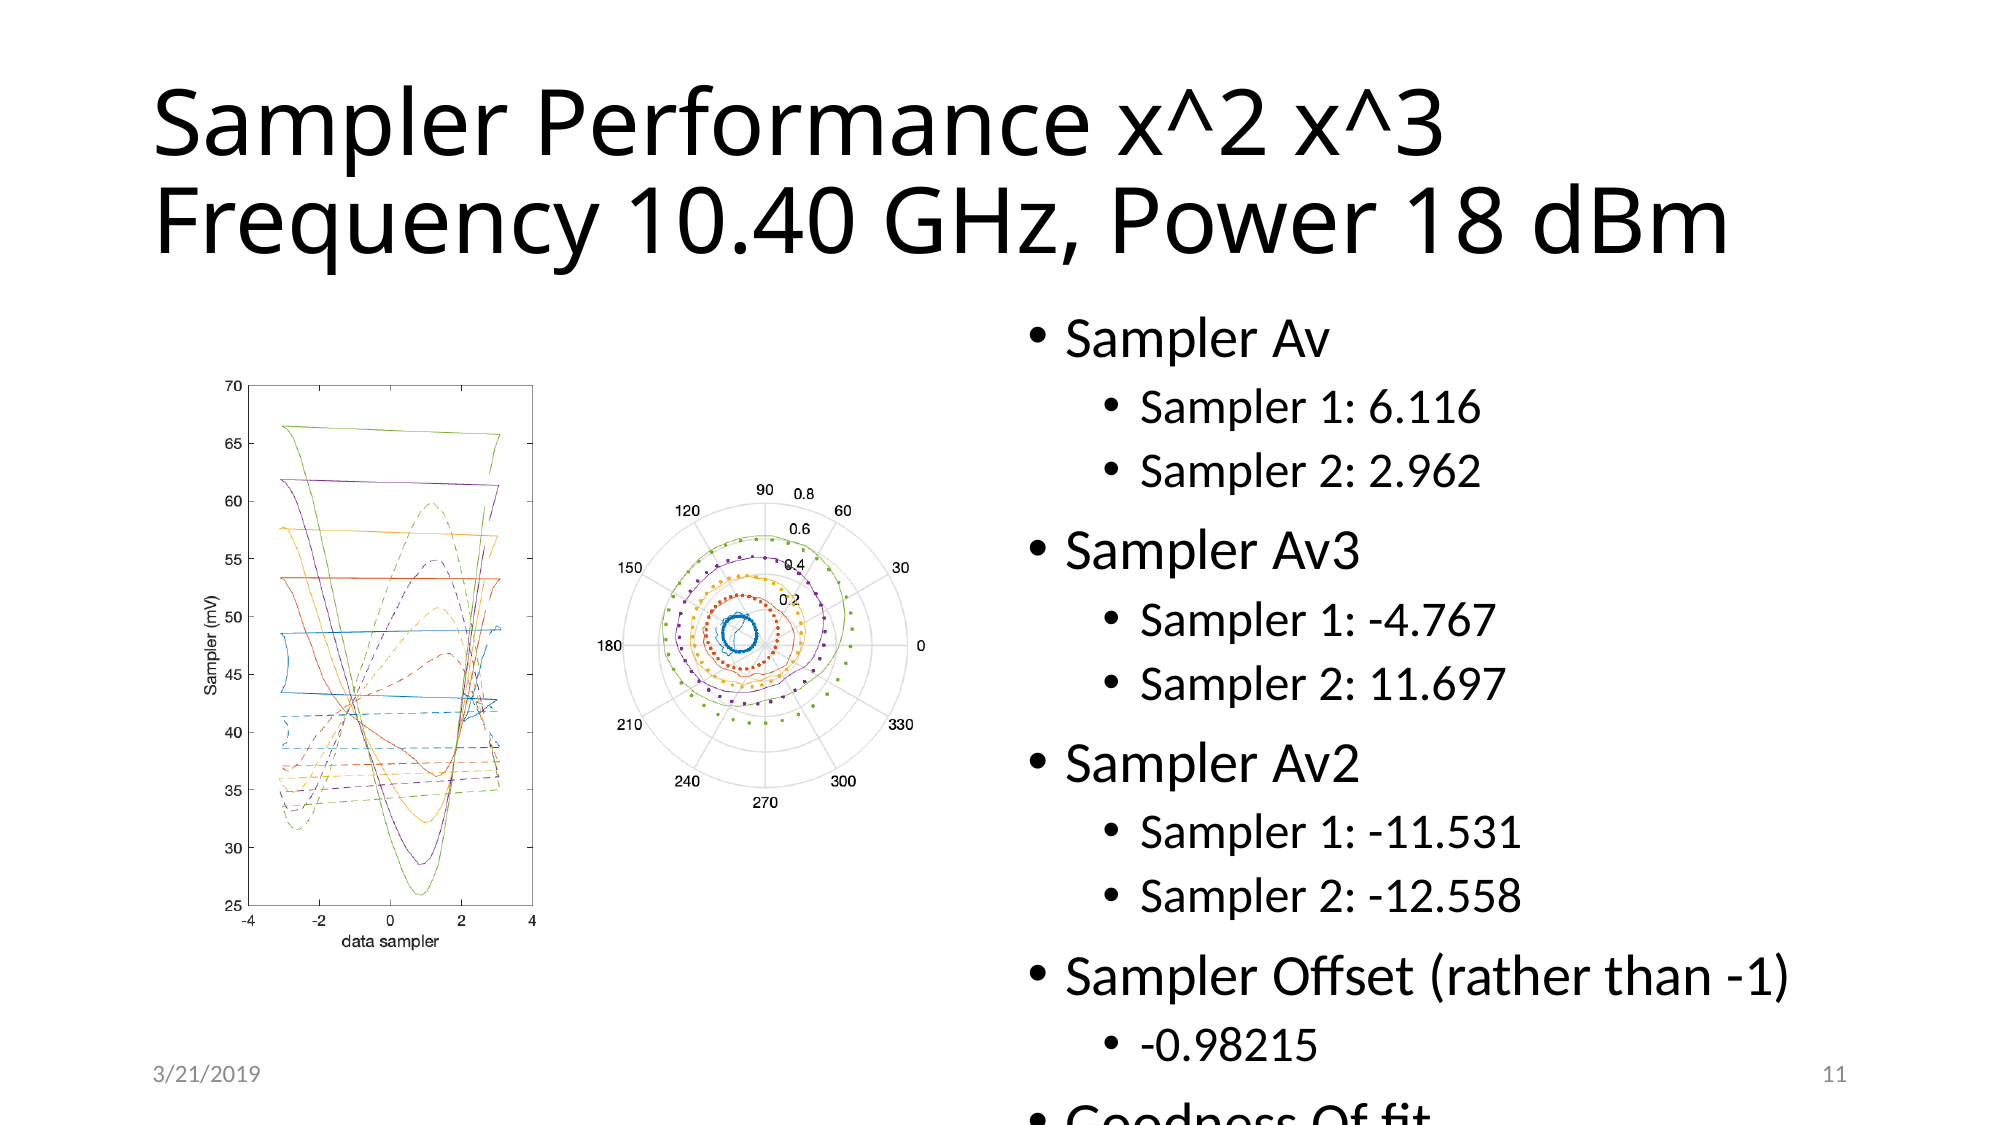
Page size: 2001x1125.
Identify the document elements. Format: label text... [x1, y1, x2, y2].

title Sampler Performance x^2 x^3 Frequency 10.40 GHz, Power 18 dBm [137, 59, 1863, 278]
footer [662, 1042, 1338, 1103]
slide_number ‹#› [1412, 1042, 1863, 1103]
list Sampler Av Sampler 1: 6.116 Sampler 2: 2.962 Sampler Av3 Sampler 1: -4.767 Sampler 2: 11.697 Sampler Av2 Sampler 1: -11.531 Sampler 2: -12.558 Sampler Offset (rather than -1) -0.98215 Goodness Of fit 0 [1012, 299, 1863, 1014]
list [137, 337, 988, 975]
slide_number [137, 1042, 588, 1103]
